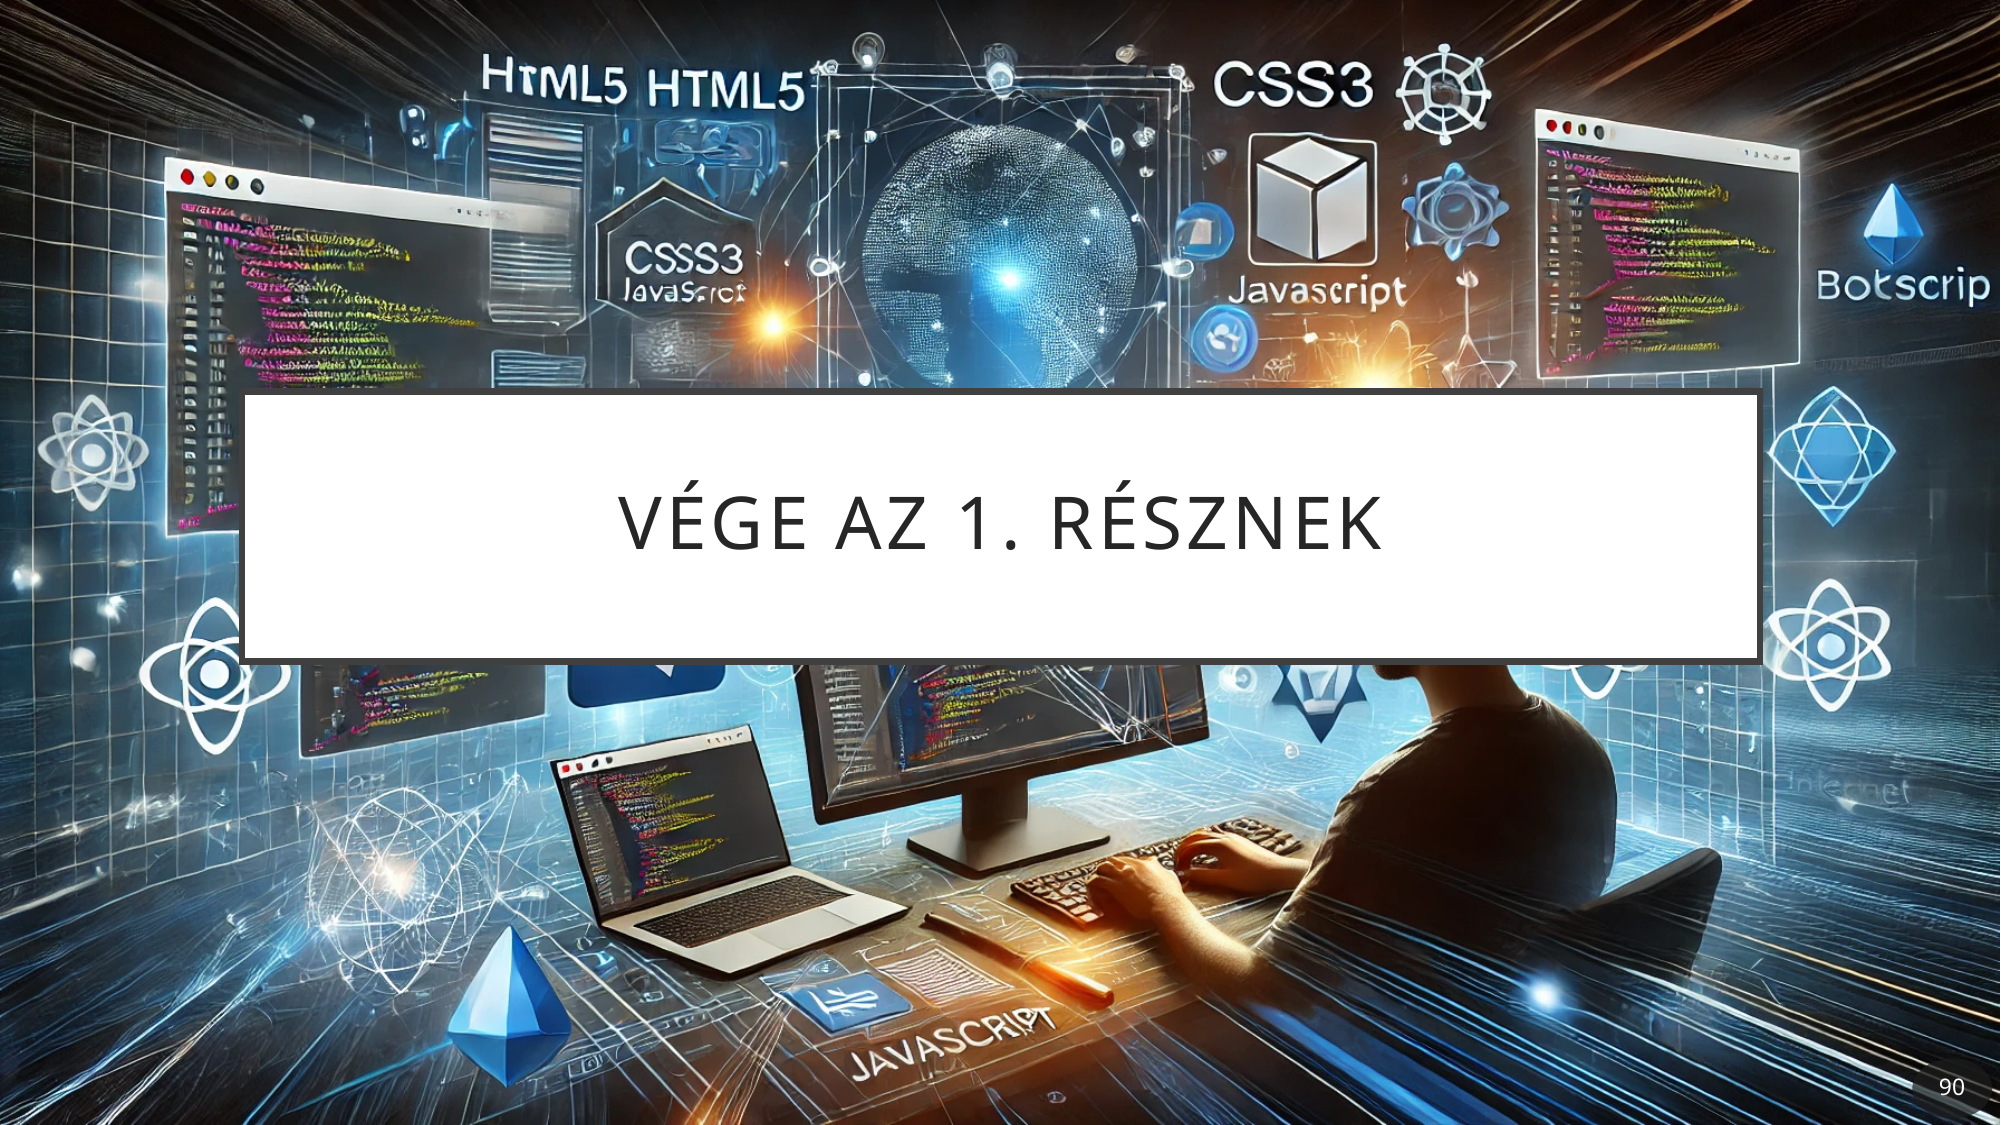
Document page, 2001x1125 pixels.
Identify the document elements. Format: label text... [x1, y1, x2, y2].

title Vége az 1. résznek [239, 388, 1763, 665]
picture [0, 0, 2000, 1125]
slide_number 90 [1912, 1058, 1993, 1119]
